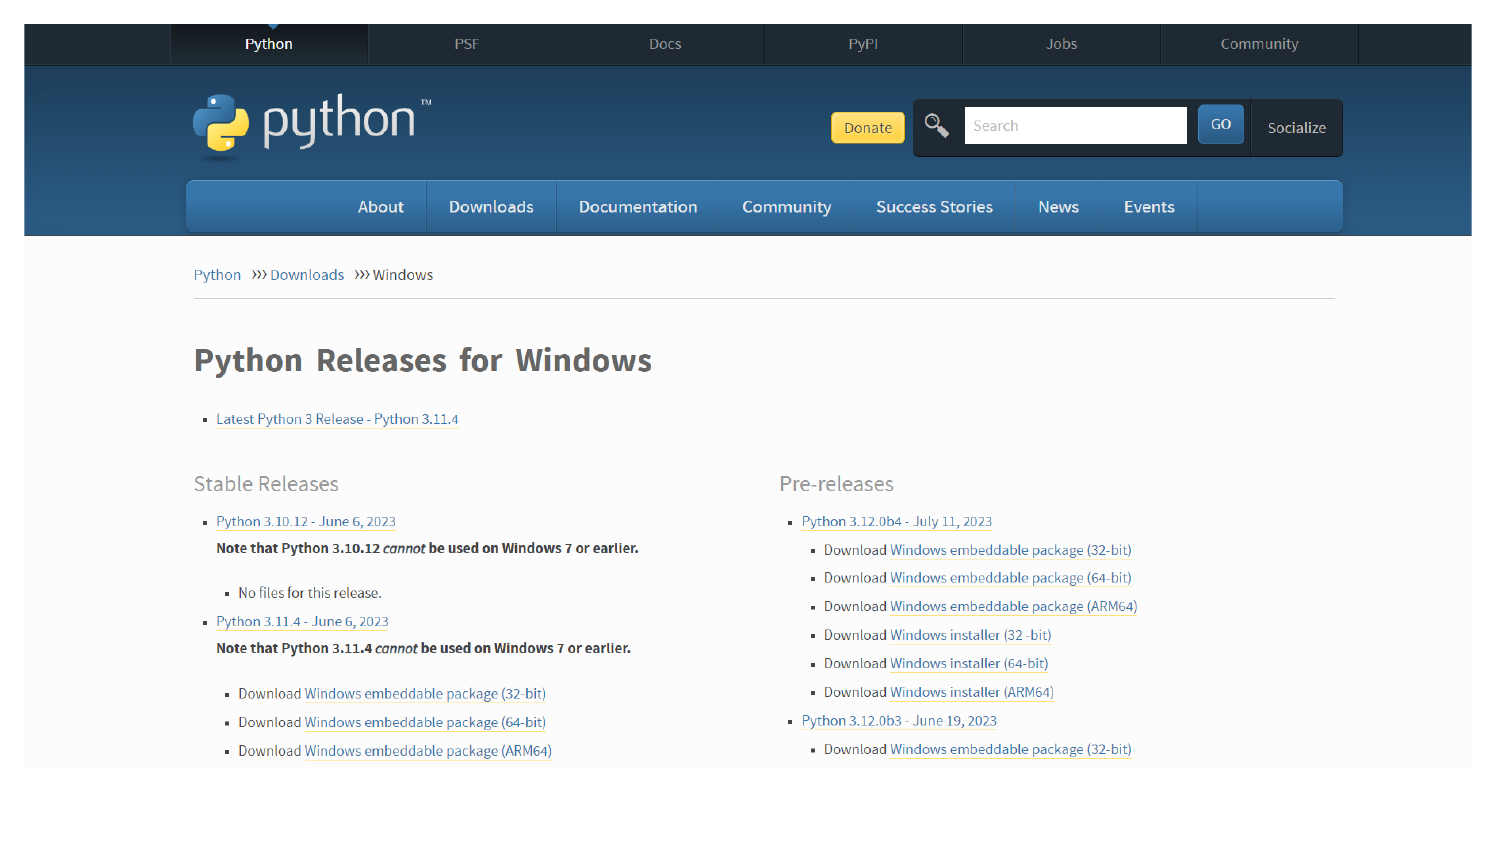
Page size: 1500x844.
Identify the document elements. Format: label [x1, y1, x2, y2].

picture [24, 24, 1472, 768]
